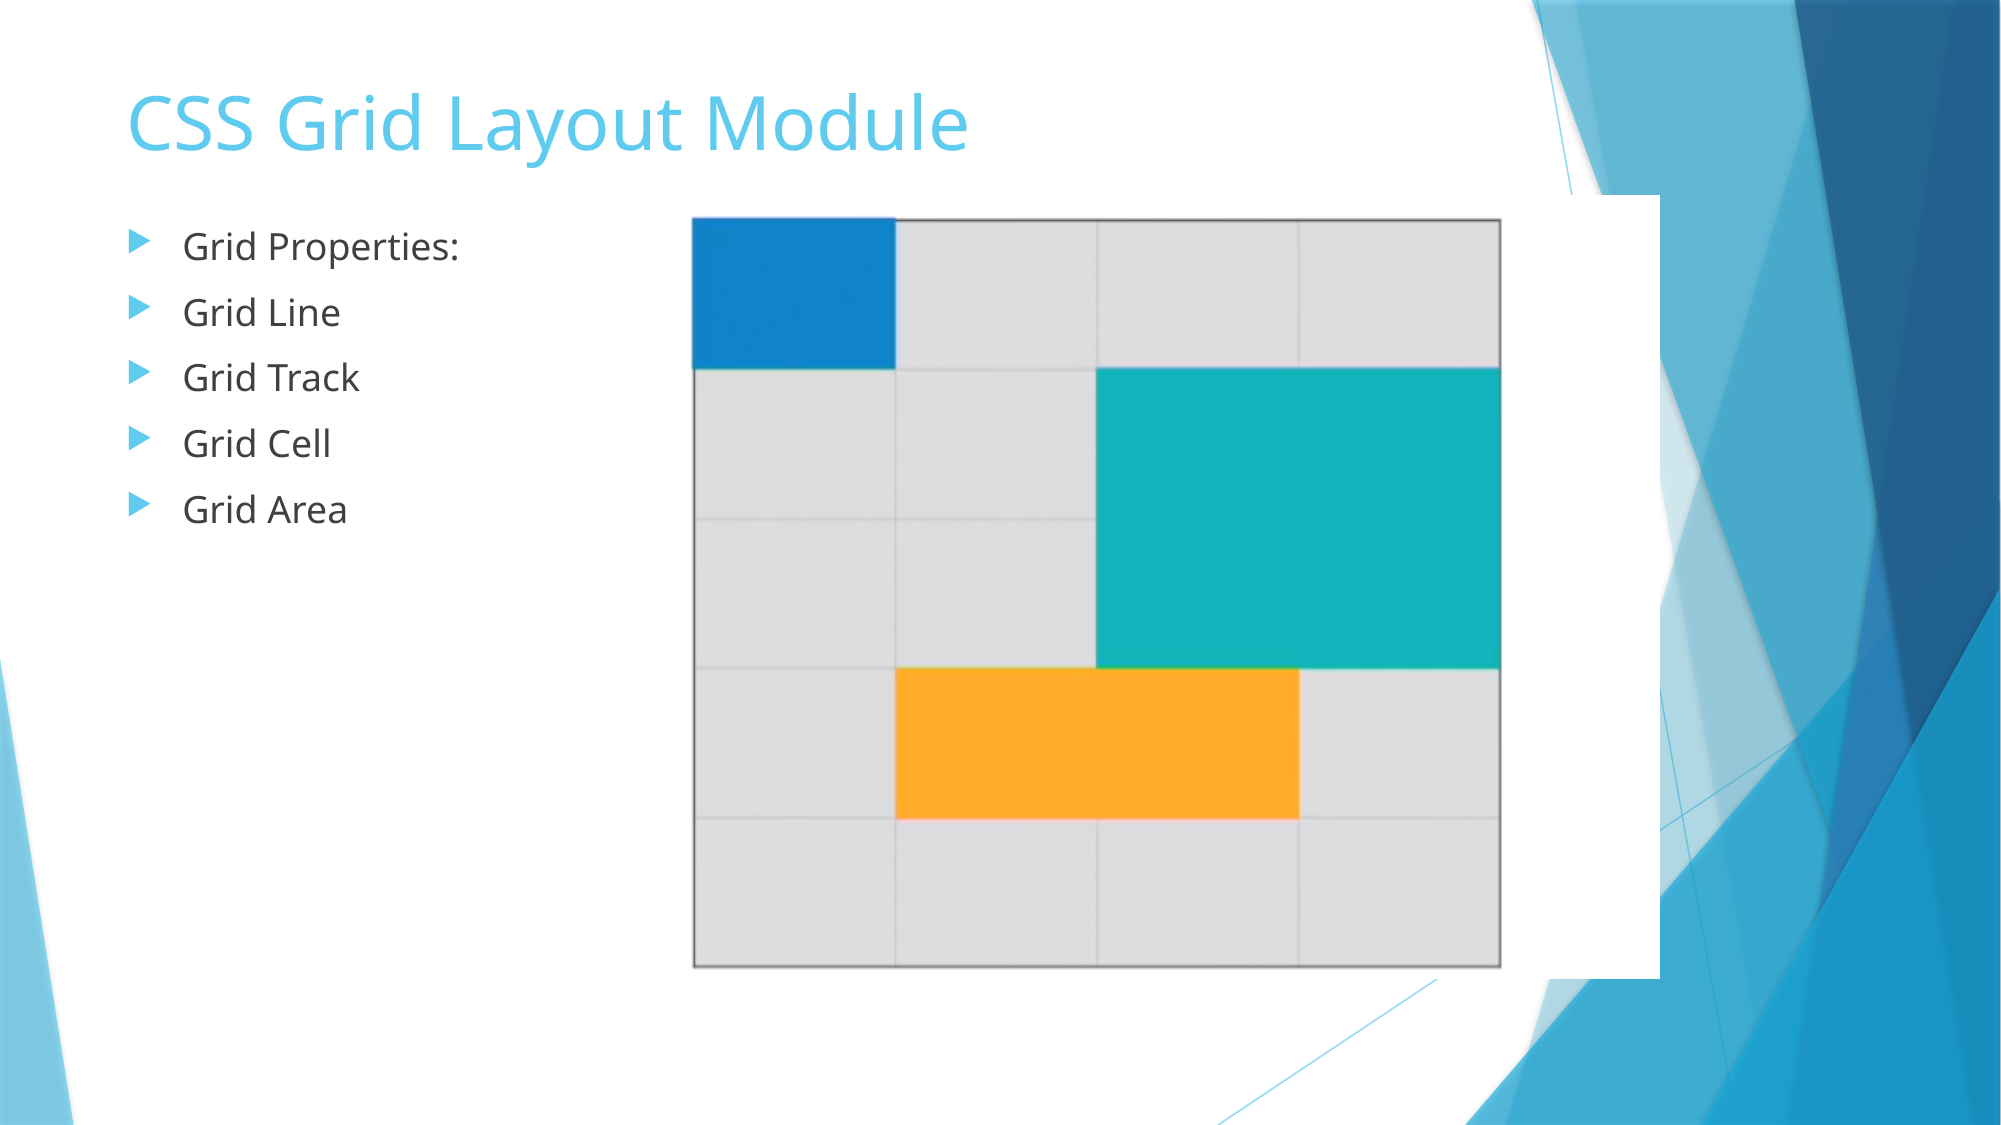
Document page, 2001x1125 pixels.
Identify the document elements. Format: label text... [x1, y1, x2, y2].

title CSS Grid Layout Module [111, 67, 1522, 196]
list Grid Properties: Grid Line Grid Track Grid Cell Grid Area [111, 215, 1522, 991]
picture [505, 195, 1660, 980]
